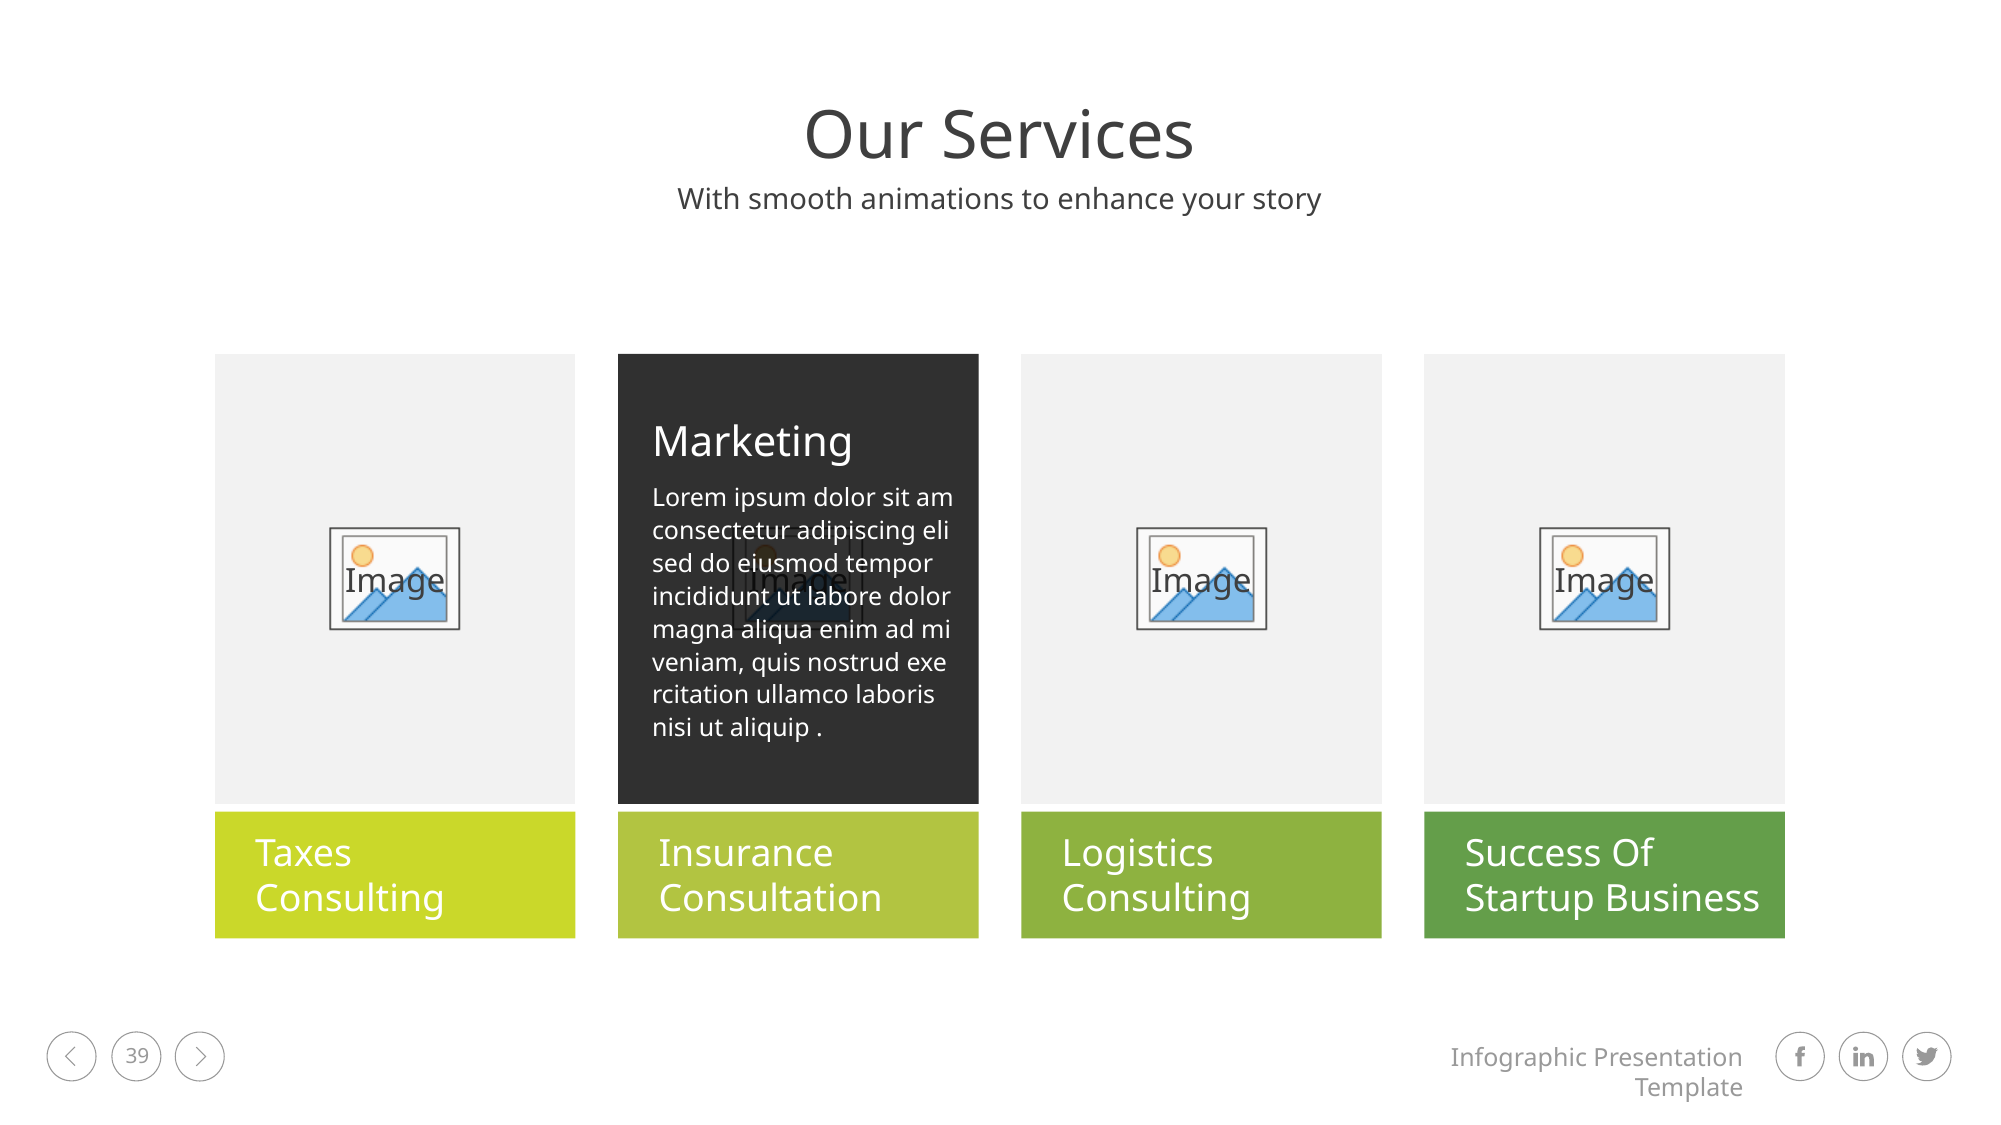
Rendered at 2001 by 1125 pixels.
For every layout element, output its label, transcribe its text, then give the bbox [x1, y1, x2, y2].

text_box Success Of Startup Business [1449, 821, 1789, 927]
text_box Logistics Consulting [1046, 821, 1345, 927]
picture [1424, 353, 1785, 804]
text_box [214, 811, 576, 939]
picture [1021, 353, 1382, 804]
text_box [1423, 811, 1786, 939]
picture [215, 353, 576, 804]
picture [618, 353, 979, 804]
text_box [637, 406, 979, 752]
text_box Insurance Consultation [643, 821, 942, 927]
text_box [1020, 811, 1383, 939]
text_box [617, 811, 980, 939]
slide_number 39 [88, 1026, 187, 1087]
text_box Taxes Consulting [240, 821, 516, 927]
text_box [674, 84, 1326, 224]
